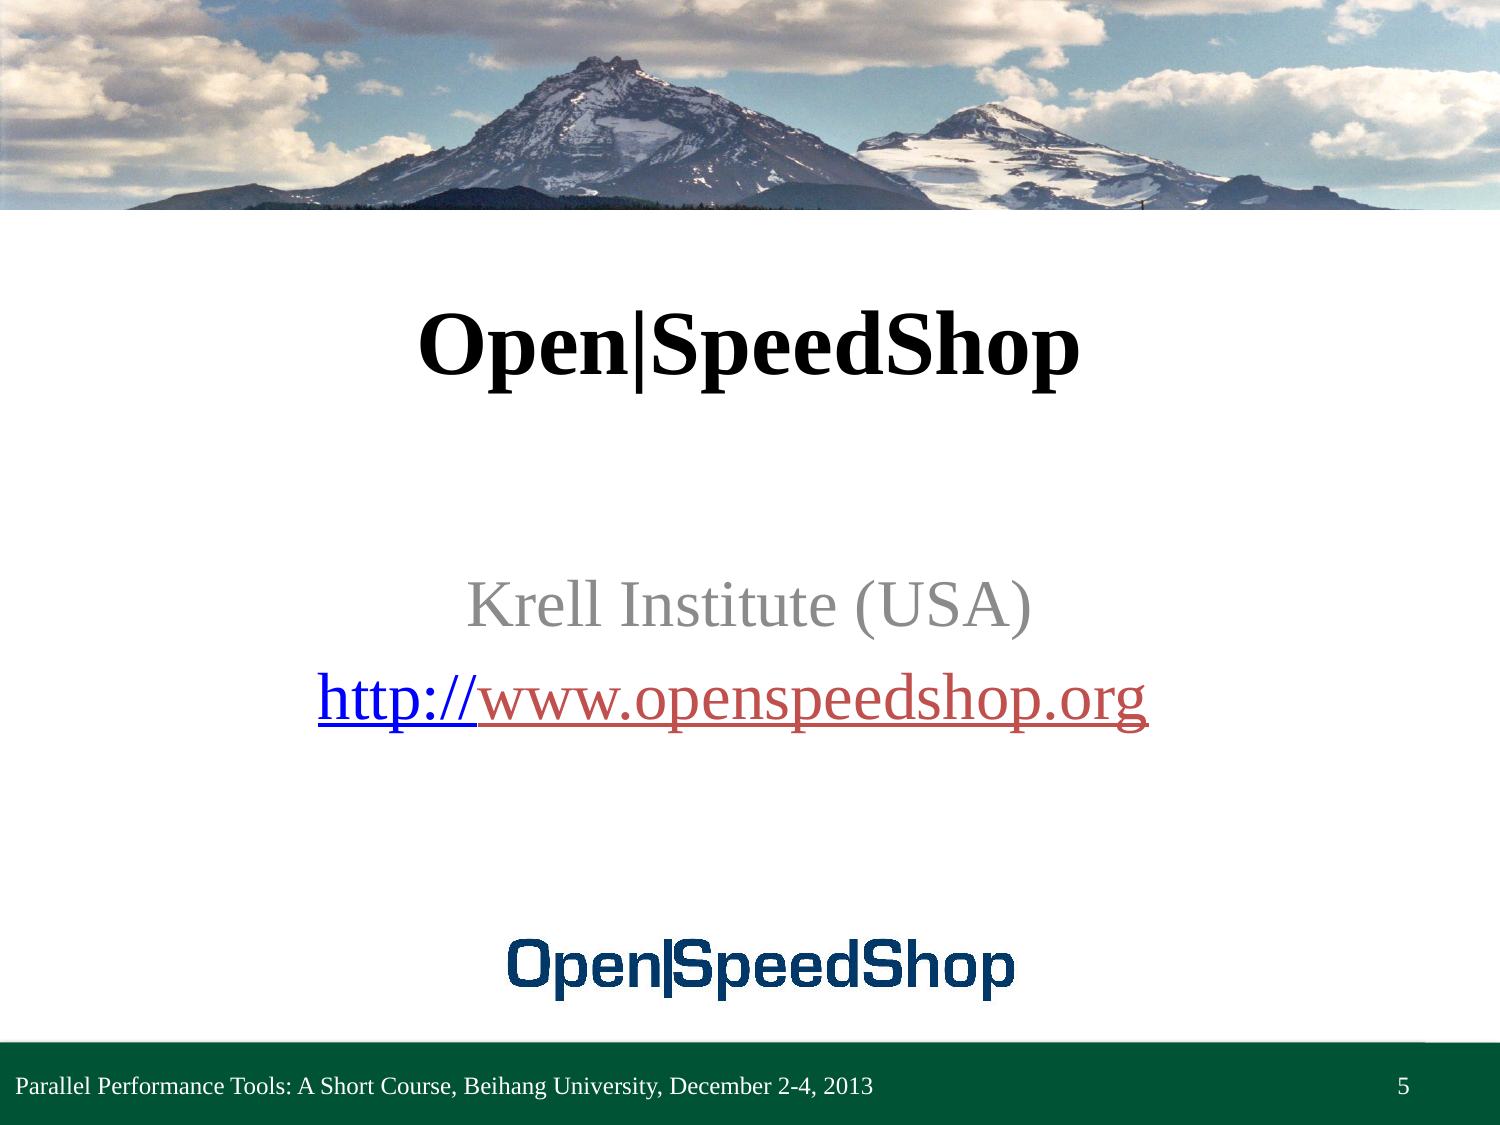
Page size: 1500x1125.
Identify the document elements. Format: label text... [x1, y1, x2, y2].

slide_number 5 [1074, 1044, 1425, 1125]
title Open|SpeedShop [0, 216, 1500, 459]
subtitle Krell Institute (USA) http://www.openspeedshop.org [0, 552, 1500, 840]
picture [0, 0, 1500, 210]
footer Parallel Performance Tools: A Short Course, Beihang University, December 2-4, 2013 [0, 1044, 988, 1125]
picture [497, 920, 1026, 1013]
